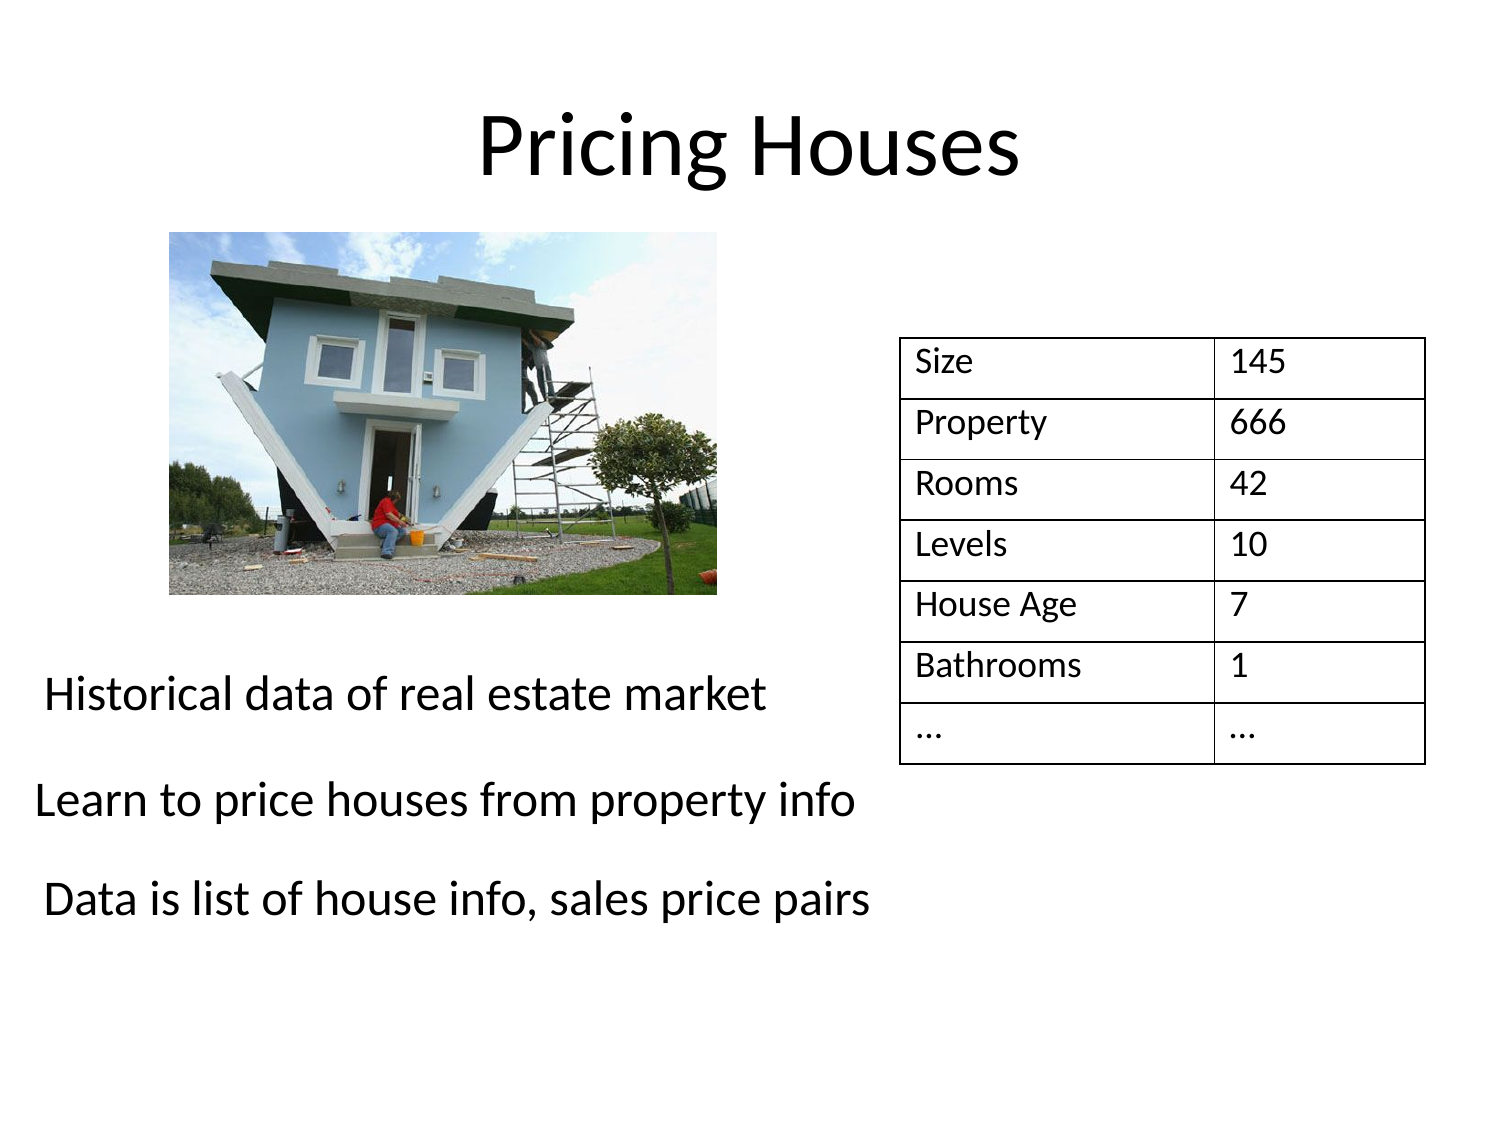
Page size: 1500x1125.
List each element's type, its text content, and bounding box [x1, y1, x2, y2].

table_cell Property [901, 400, 1214, 459]
text_box Historical data of real estate market [29, 652, 783, 728]
table_header 145 [1215, 339, 1424, 398]
table_cell ... [901, 704, 1214, 763]
table_cell Rooms [901, 460, 1214, 519]
table_cell 666 [1215, 400, 1424, 459]
table_cell … [1215, 704, 1424, 763]
table_cell 10 [1215, 521, 1424, 580]
table_cell 42 [1215, 460, 1424, 519]
table_header Size [901, 339, 1214, 398]
title Pricing Houses [75, 45, 1425, 233]
picture [169, 232, 717, 595]
table_cell Bathrooms [901, 643, 1214, 702]
table_cell House Age [901, 582, 1214, 641]
table_cell Levels [901, 521, 1214, 580]
text_box Learn to price houses from property info [19, 758, 883, 834]
table_cell 1 [1215, 643, 1424, 702]
table_cell 7 [1215, 582, 1424, 641]
text_box Data is list of house info, sales price pairs [28, 858, 887, 933]
